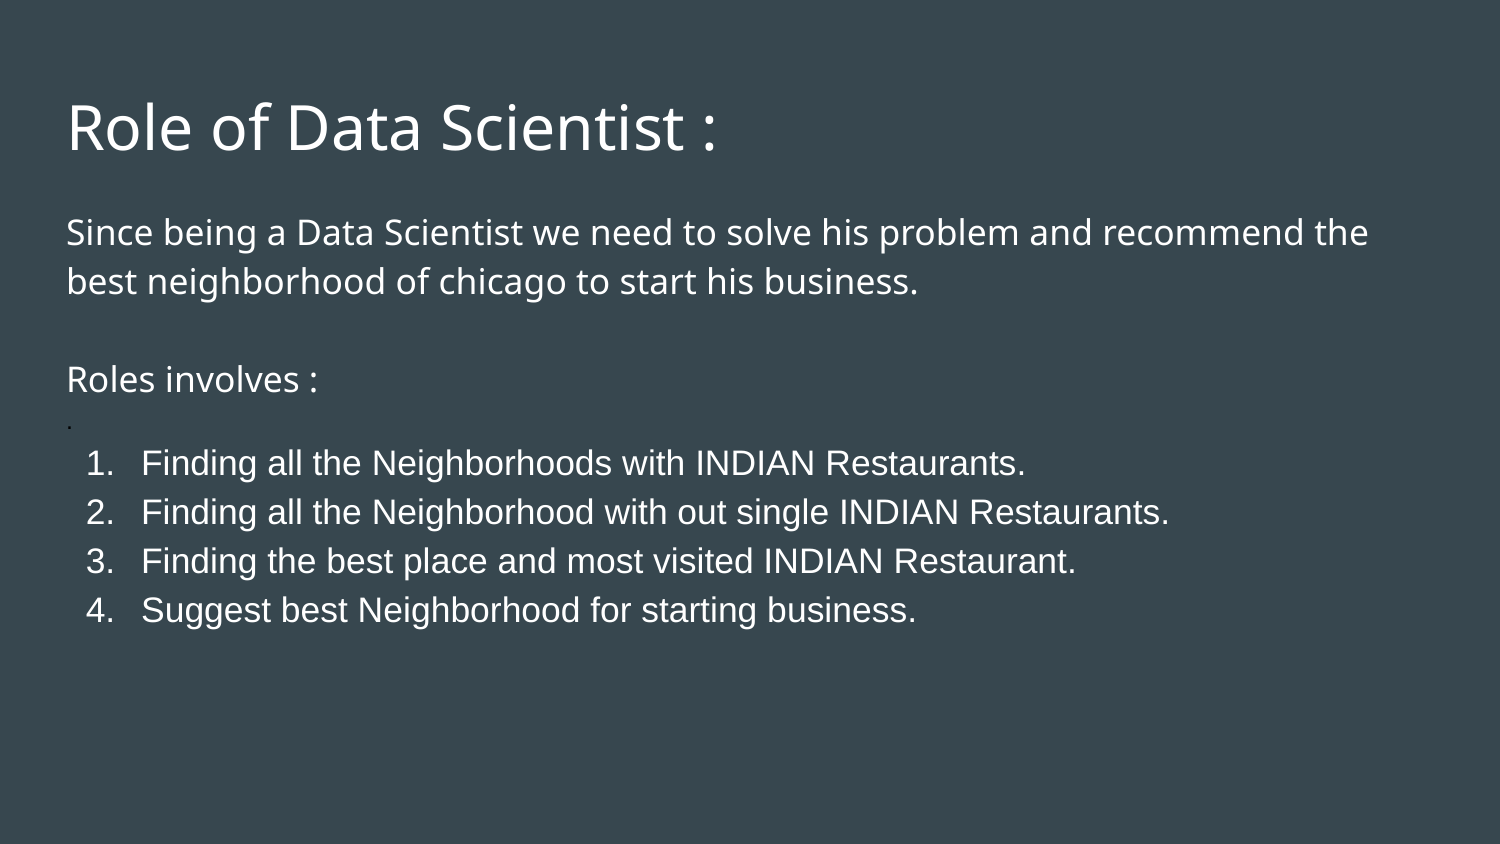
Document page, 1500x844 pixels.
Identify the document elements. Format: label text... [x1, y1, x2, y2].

list Since being a Data Scientist we need to solve his problem and recommend the best neighborhood of chicago to start his business. Roles involves : . Finding all the Neighborhoods with INDIAN Restaurants. Finding all the Neighborhood with out single INDIAN Restaurants. Finding the best place and most visited INDIAN Restaurant. Suggest best Neighborhood for starting business. [51, 189, 1449, 750]
title Role of Data Scientist : [51, 72, 1449, 167]
